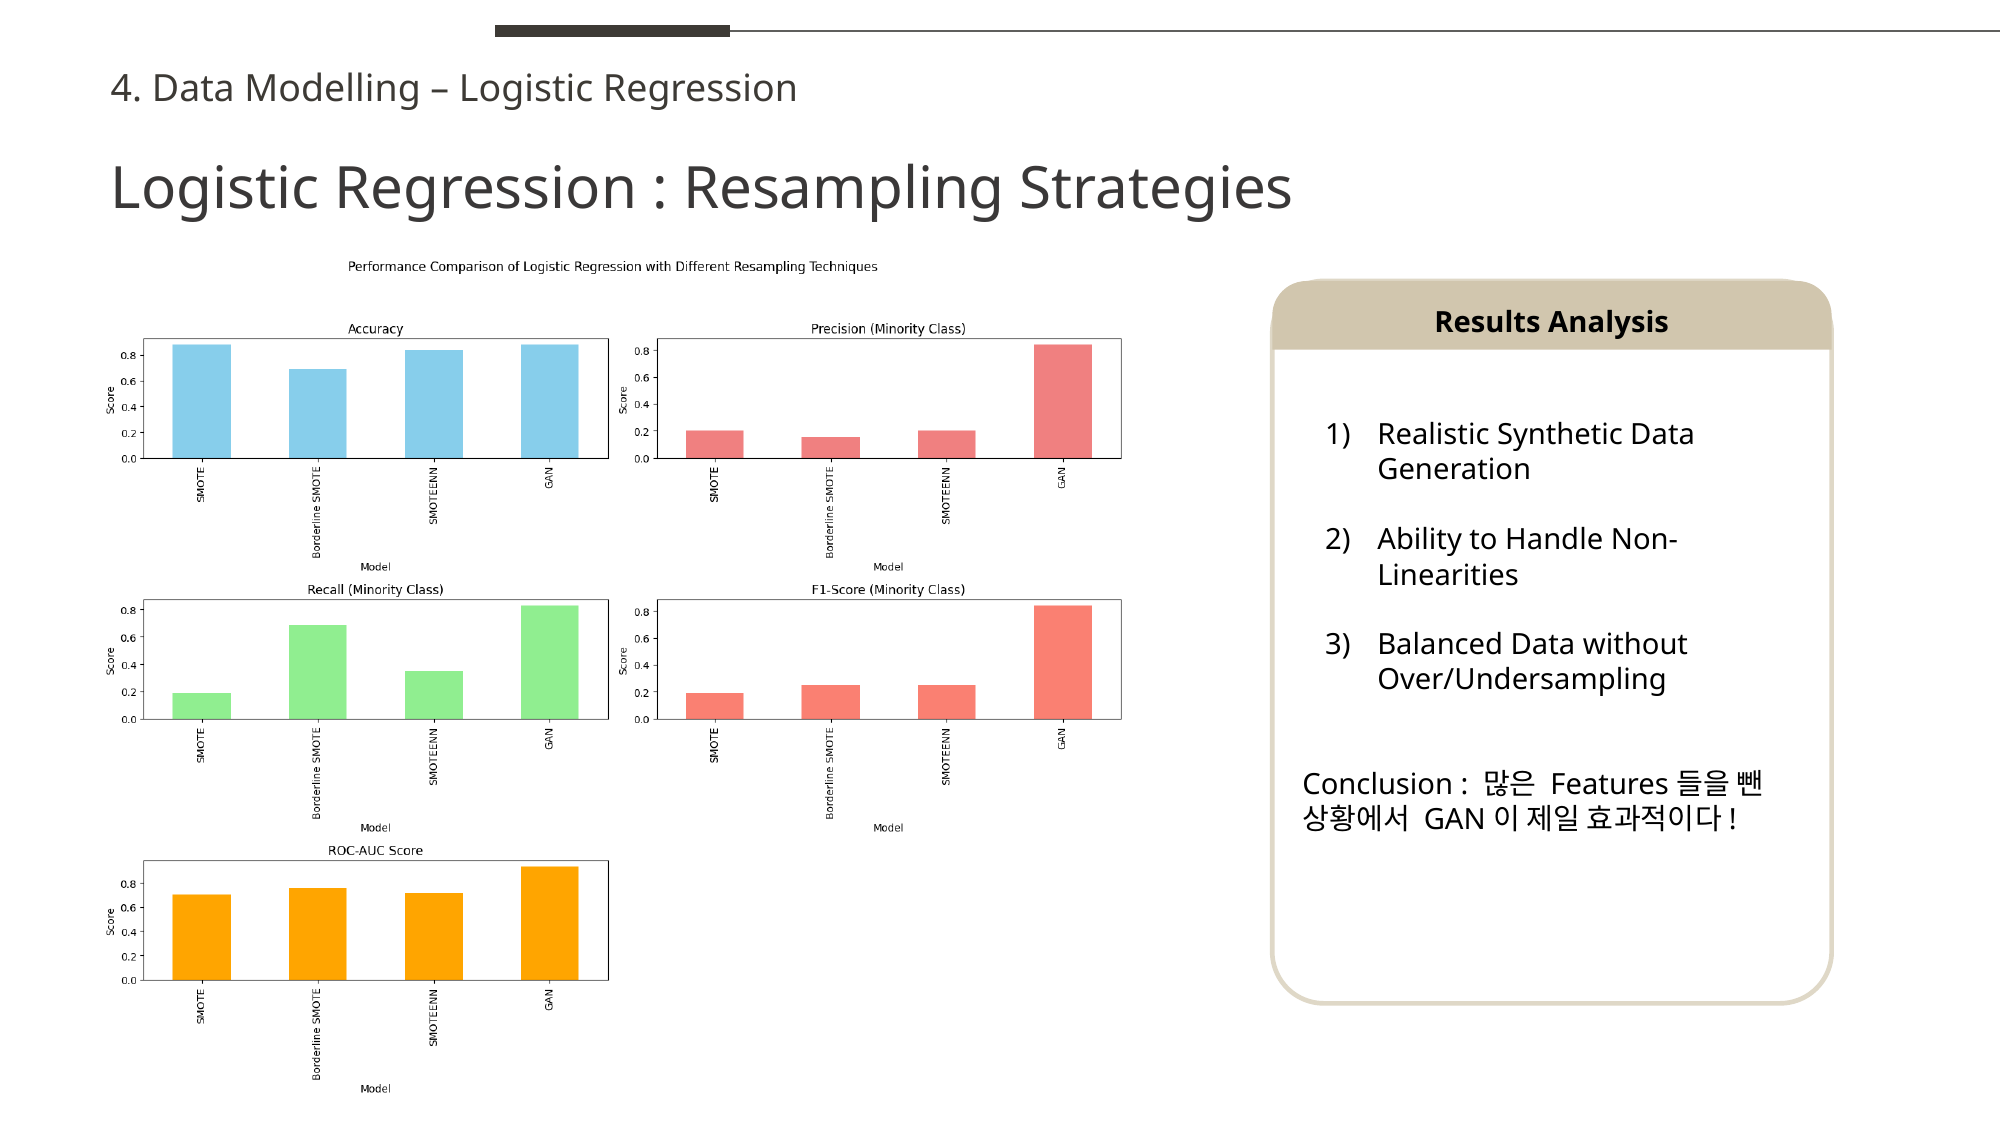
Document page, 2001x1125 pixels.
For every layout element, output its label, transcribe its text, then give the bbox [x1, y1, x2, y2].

picture [98, 253, 1127, 1101]
text_box Logistic Regression : Resampling Strategies [95, 142, 1965, 228]
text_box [1272, 280, 1832, 1004]
text_box 4. Data Modelling – Logistic Regression [95, 56, 936, 117]
